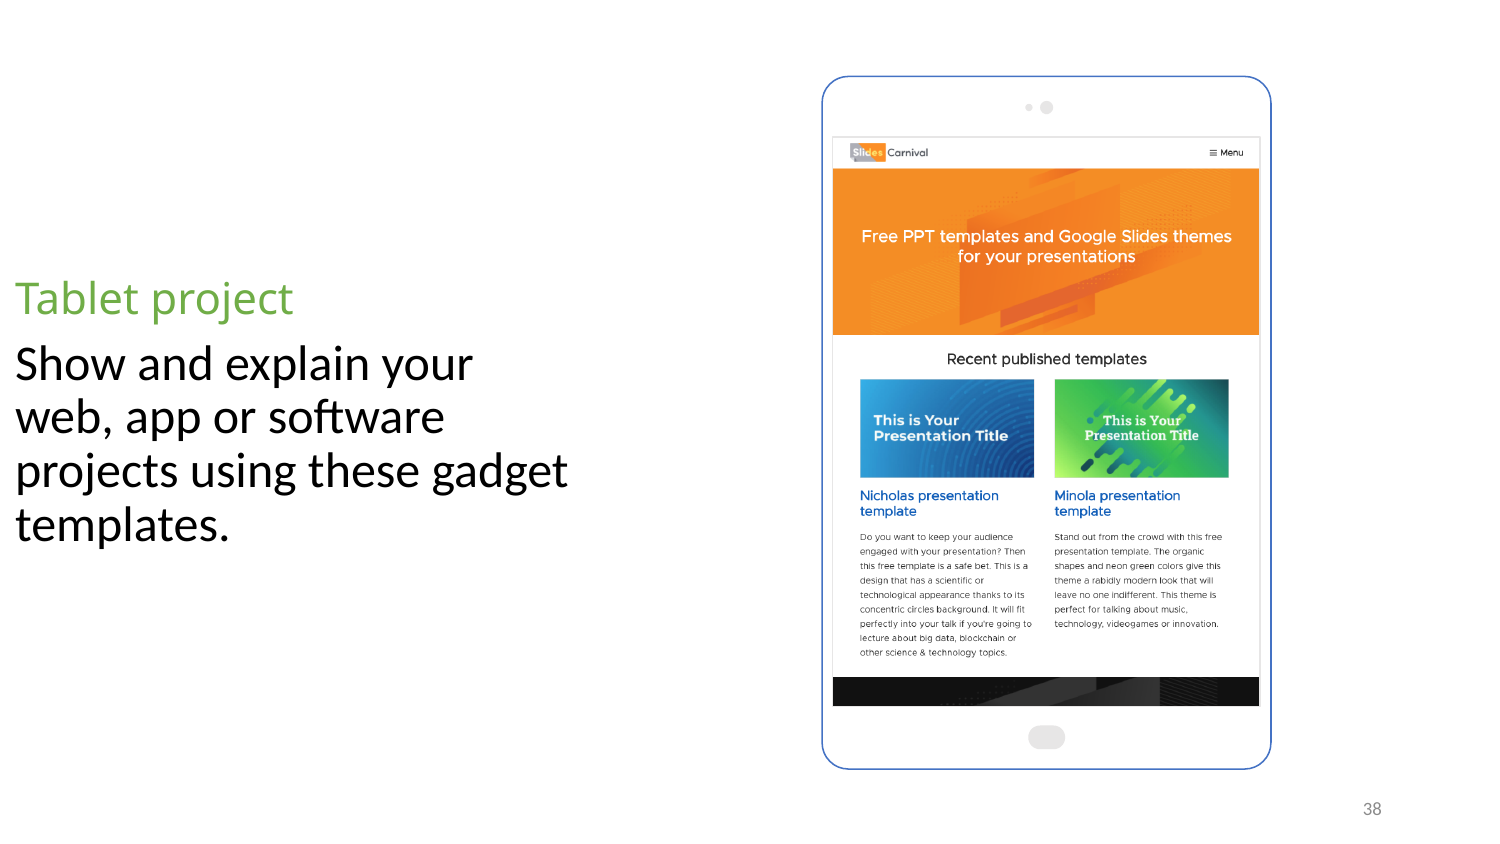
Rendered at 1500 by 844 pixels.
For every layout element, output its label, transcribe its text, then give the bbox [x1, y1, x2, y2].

picture [833, 137, 1260, 706]
slide_number 38 [1059, 782, 1397, 827]
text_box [822, 76, 1271, 770]
list Tablet project Show and explain your web, app or software projects using these gadget templates. [0, 103, 598, 726]
